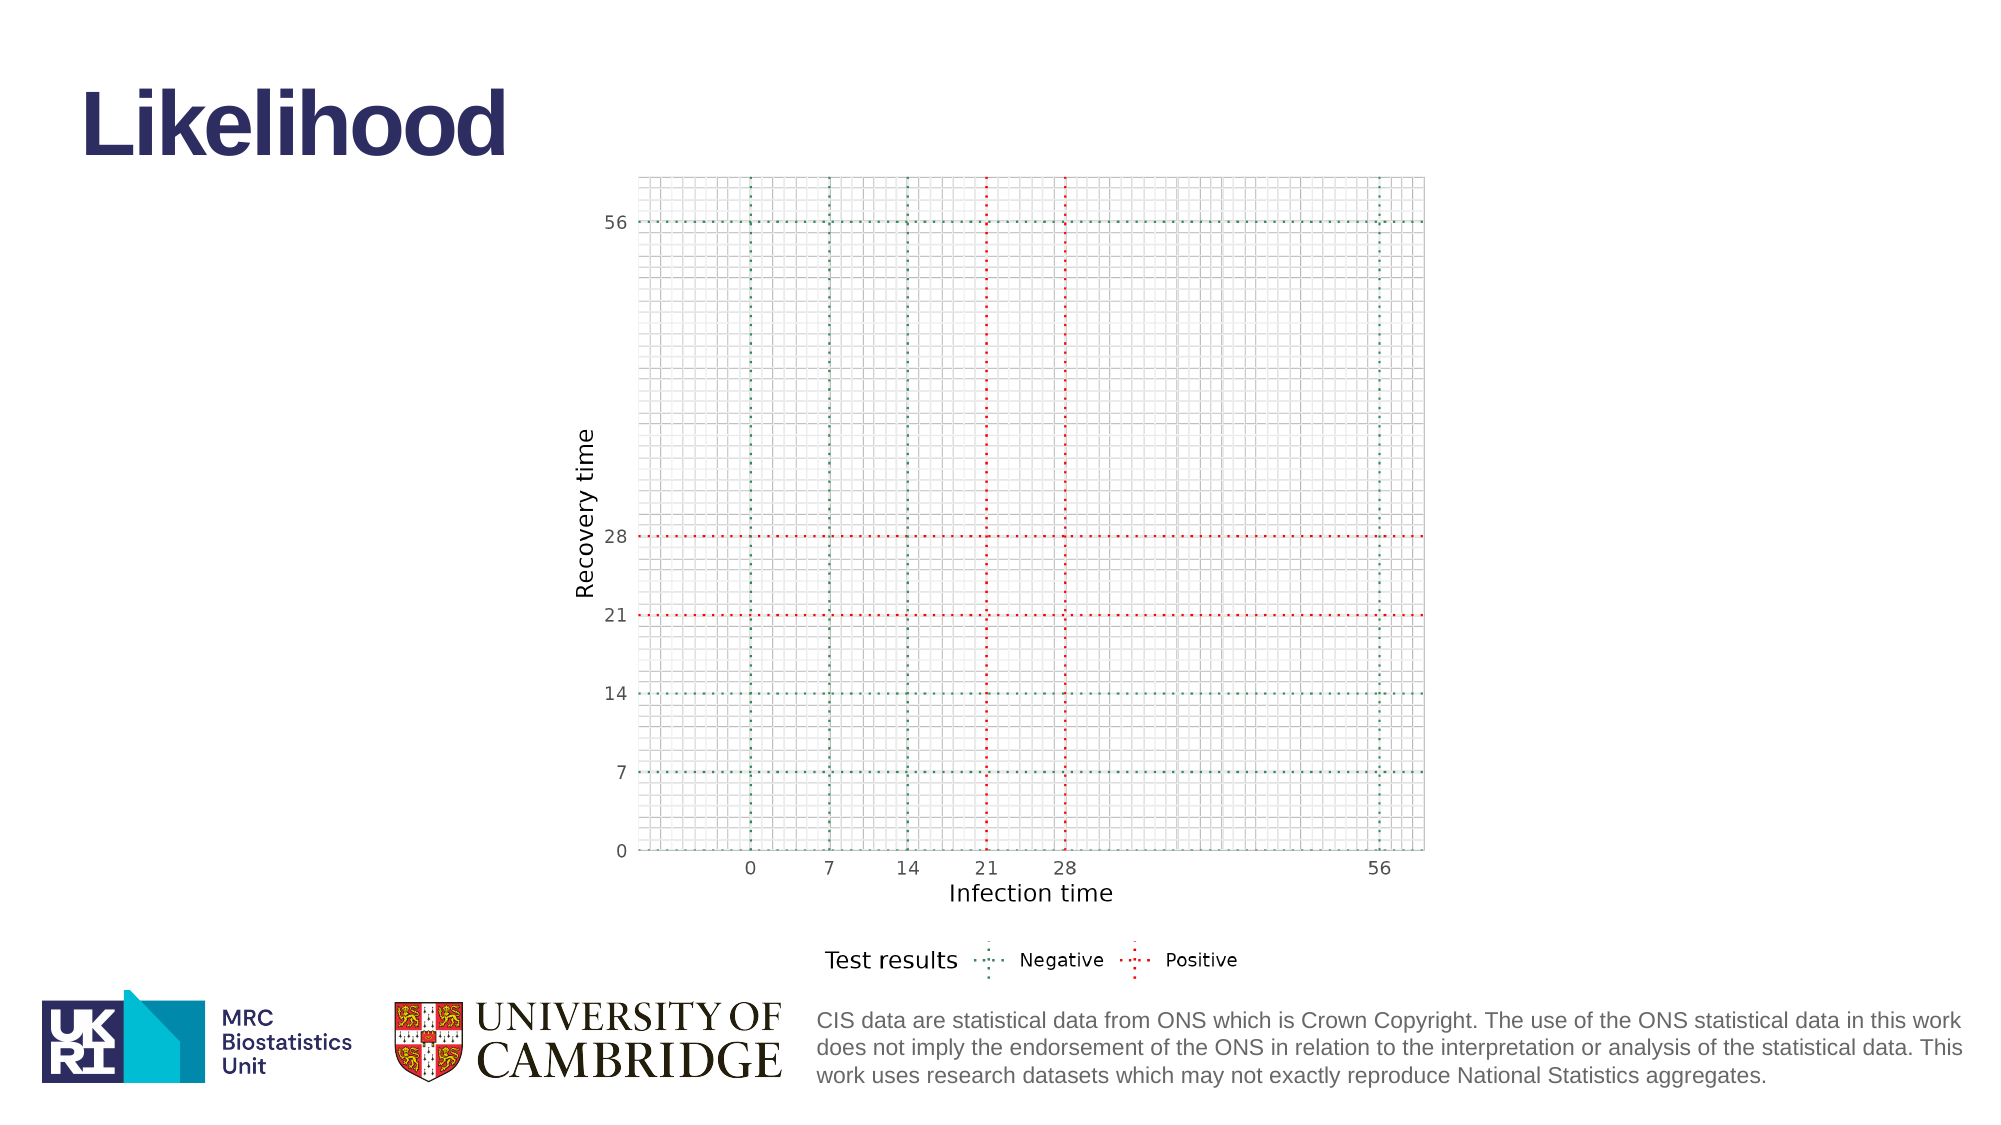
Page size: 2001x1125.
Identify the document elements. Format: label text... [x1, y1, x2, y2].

text_box Likelihood [66, 56, 1907, 182]
picture [42, 165, 1504, 1083]
text_box CIS data are statistical data from ONS which is Crown Copyright. The use of the ONS statistical data in this work does not imply the endorsement of the ONS in relation to the interpretation or analysis of the statistical data. This work uses research datasets which may not exactly reproduce National Statistics aggregates. [801, 998, 1988, 1096]
